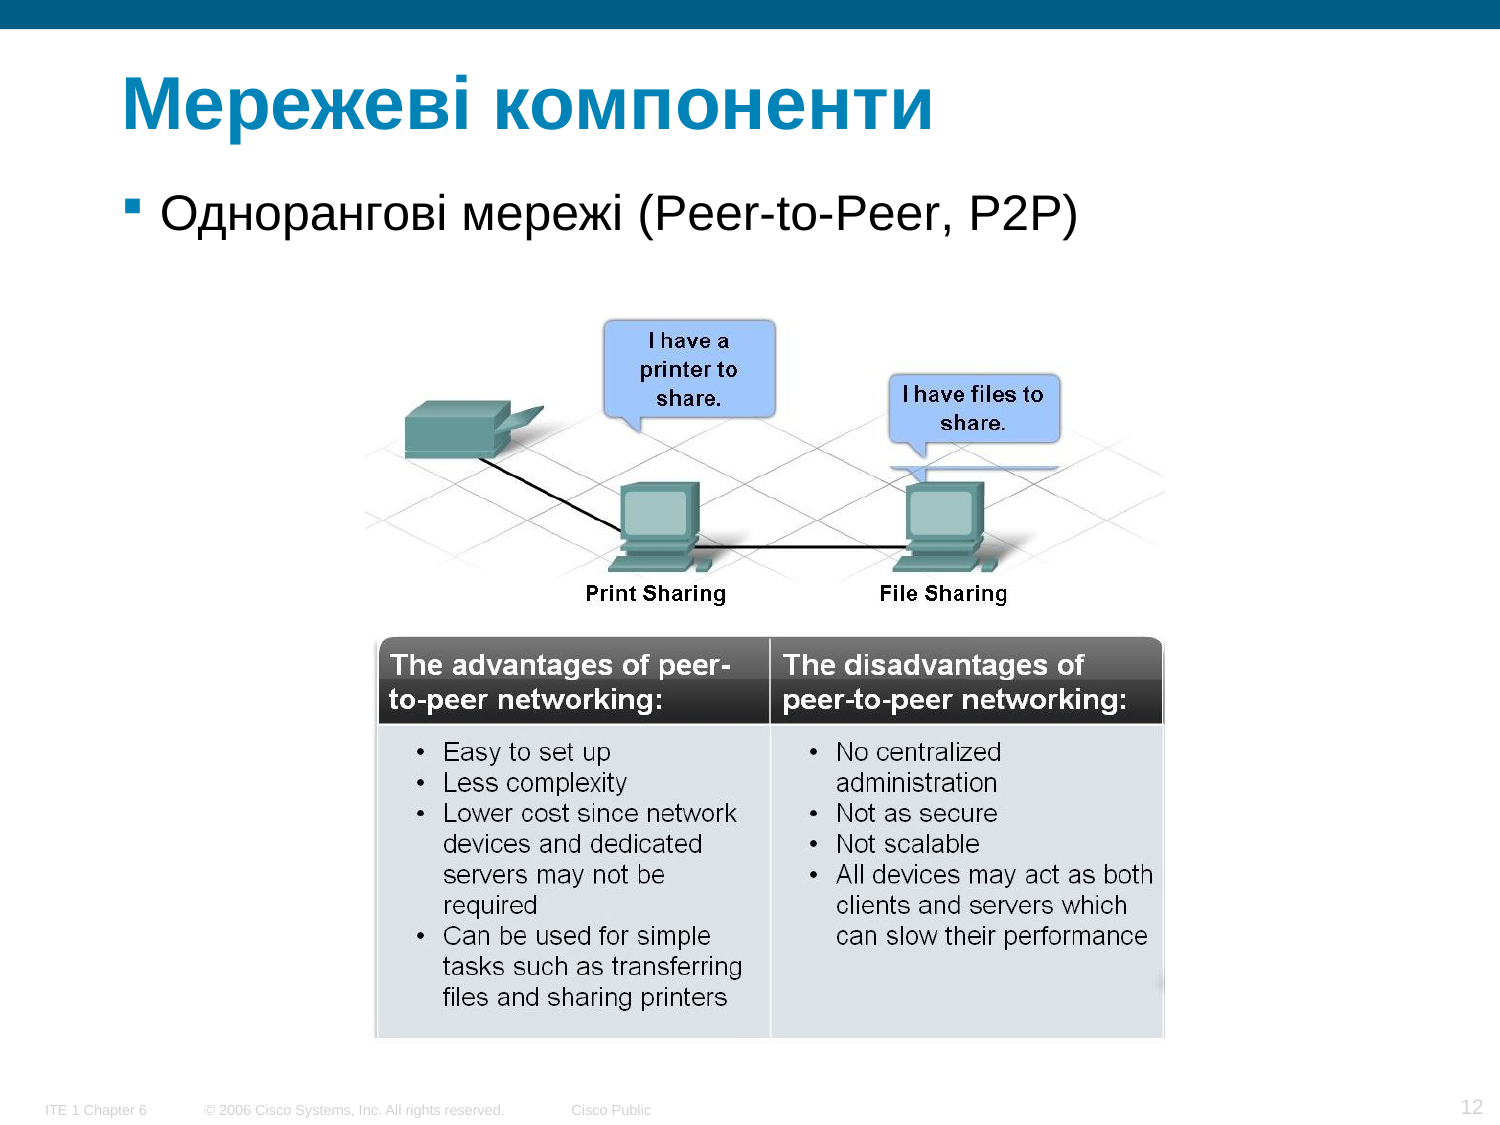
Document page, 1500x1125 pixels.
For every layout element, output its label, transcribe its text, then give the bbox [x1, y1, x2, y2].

list Однорангові мережі (Peer-to-Peer, P2P) [107, 178, 1411, 1062]
title Мережеві компоненти [107, 59, 1444, 153]
picture [365, 316, 1166, 1044]
